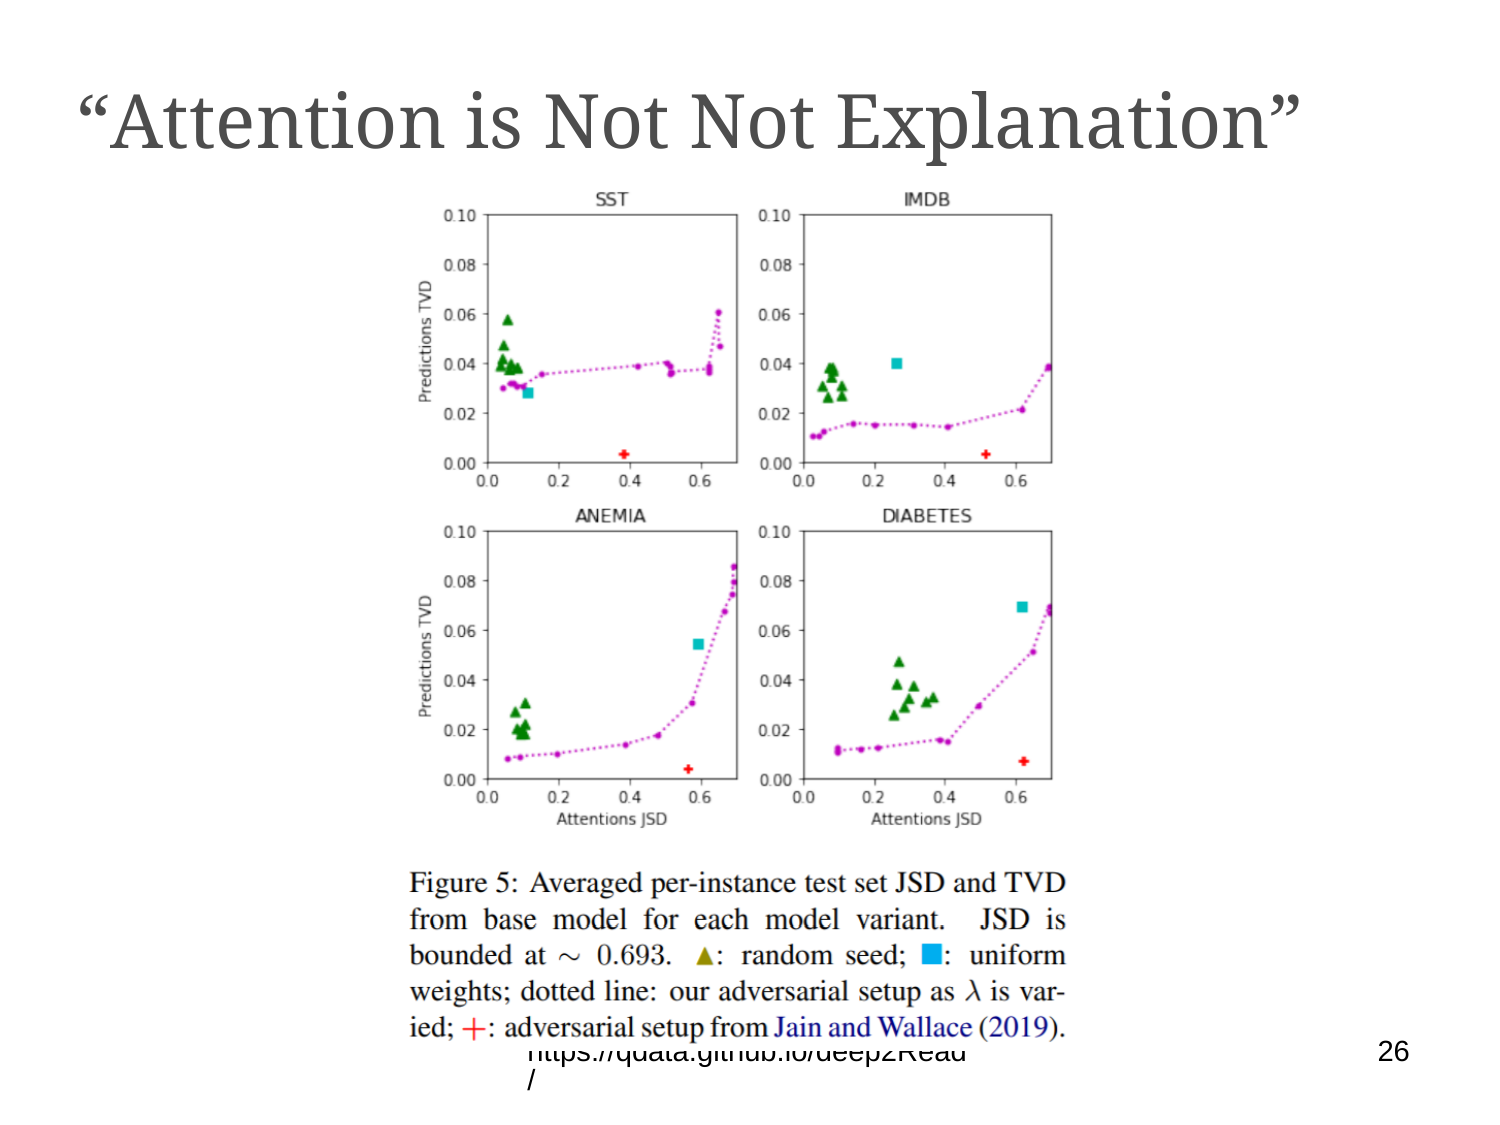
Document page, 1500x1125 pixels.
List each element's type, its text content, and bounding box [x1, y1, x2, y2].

footer https://qdata.github.io/deep2Read/ [512, 1060, 988, 1103]
slide_number 26 [1074, 1024, 1425, 1103]
text_box “Attention is Not Not Explanation” [61, 24, 1425, 213]
picture [397, 187, 1089, 1051]
